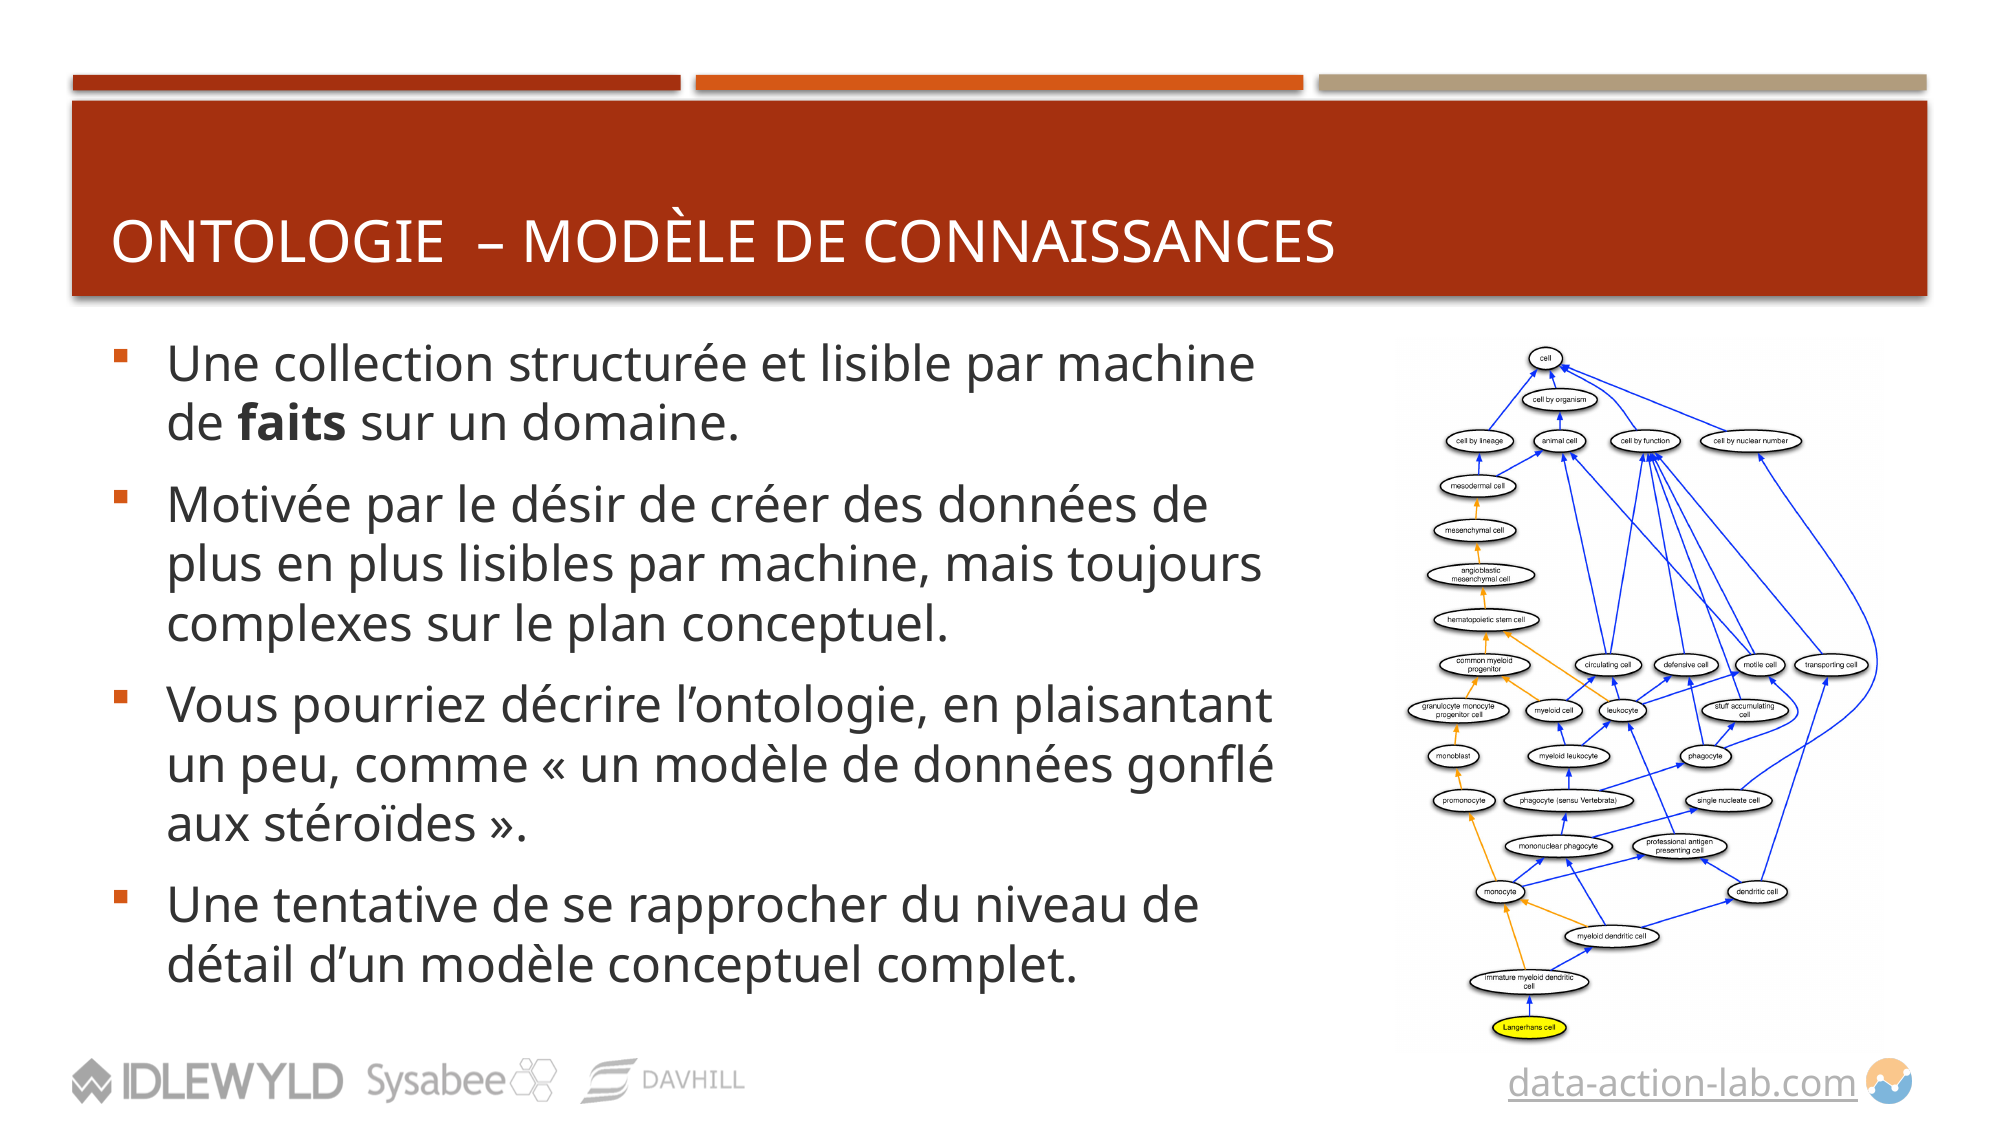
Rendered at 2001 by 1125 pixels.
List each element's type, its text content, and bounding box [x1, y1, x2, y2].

picture [1394, 336, 1885, 1054]
list Une collection structurée et lisible par machine de faits sur un domaine. Motivée par le désir de créer des données de plus en plus lisibles par machine, mais toujours complexes sur le plan conceptuel. Vous pourriez décrire l’ontologie, en plaisantant un peu, comme « un modèle de données gonflé aux stéroïdes ». Une tentative de se rapprocher du niveau de détail d’un modèle conceptuel complet. [95, 322, 1327, 1002]
picture [72, 1058, 745, 1104]
title Ontologie – Modèle de connaissances [95, 115, 1905, 282]
